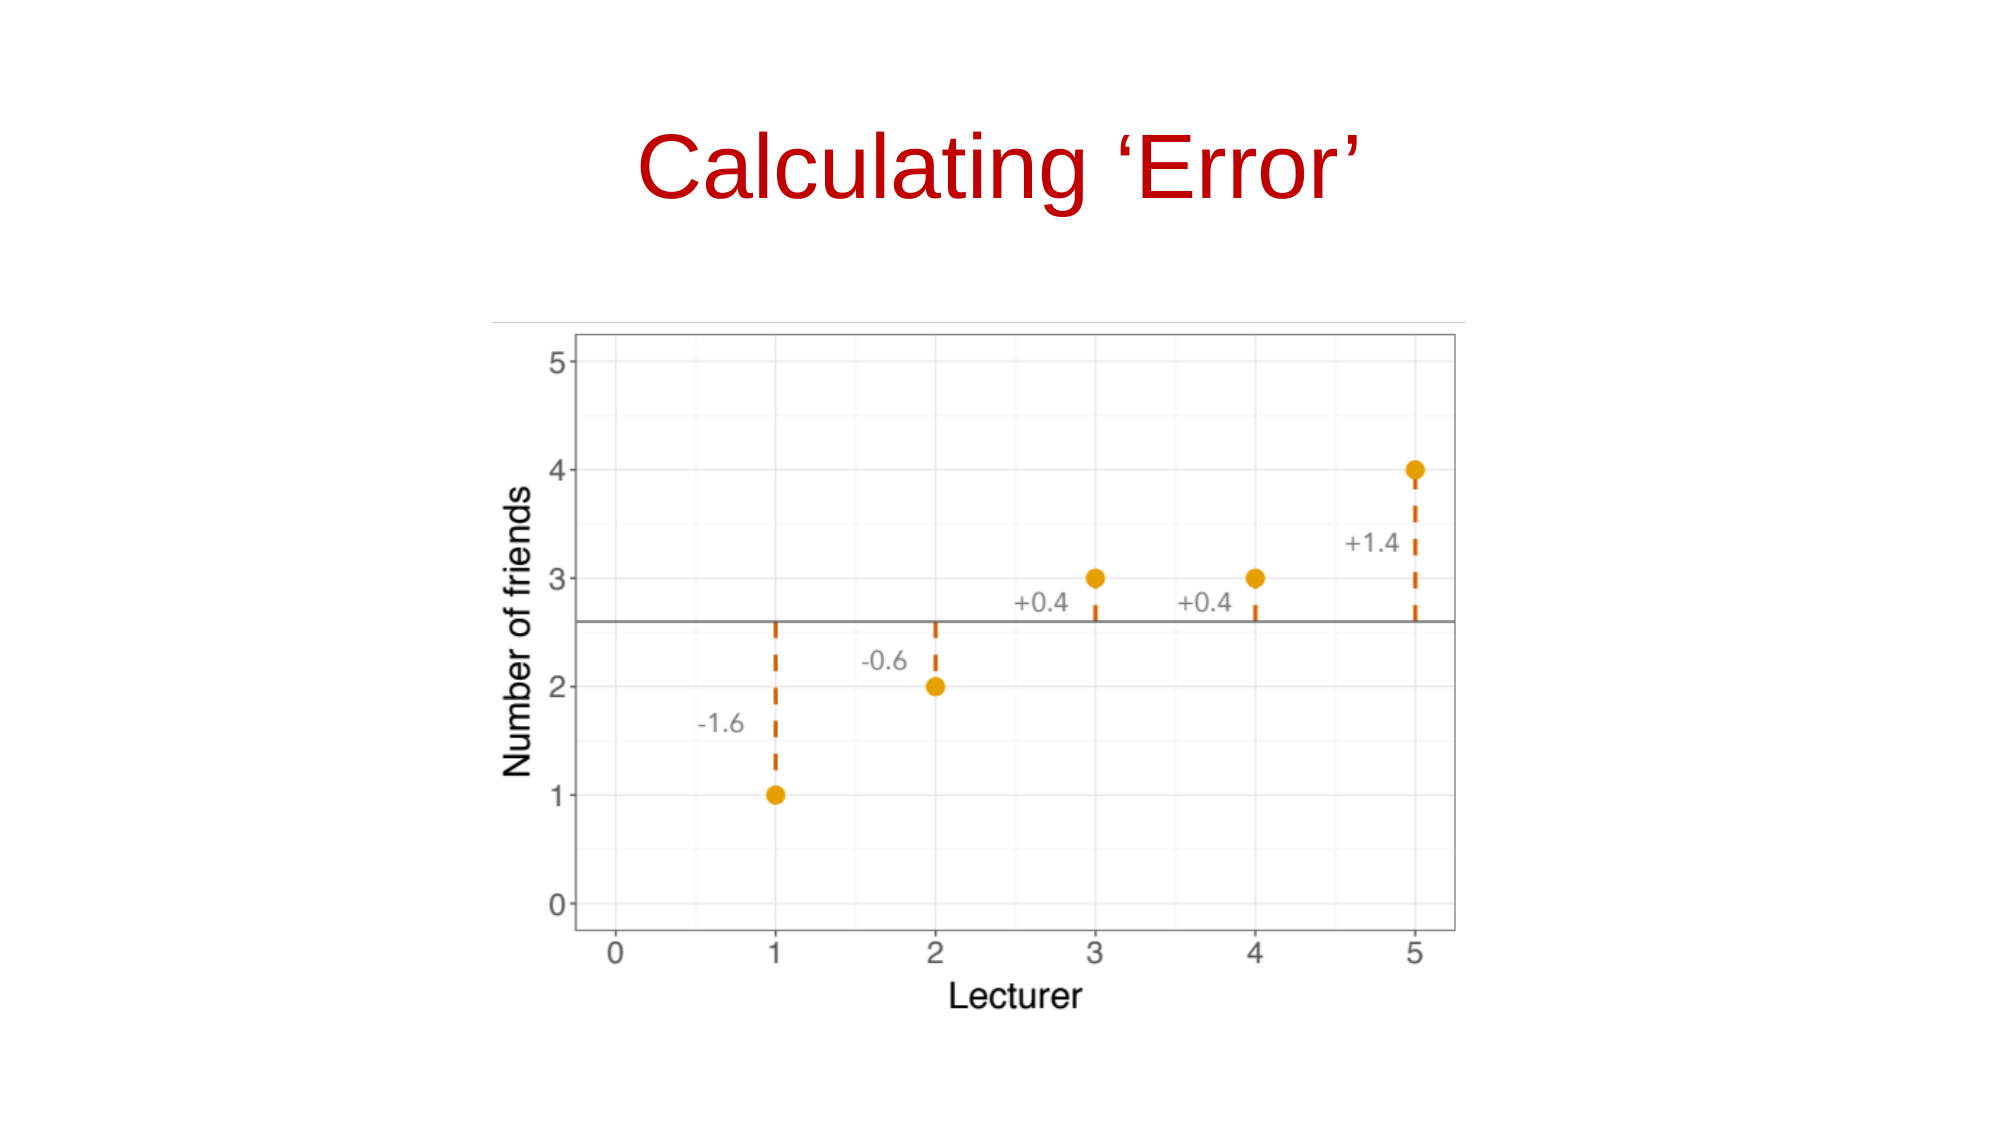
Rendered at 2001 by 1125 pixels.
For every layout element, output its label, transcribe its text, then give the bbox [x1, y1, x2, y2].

title Calculating ‘Error’ [137, 59, 1863, 278]
picture [492, 321, 1466, 1018]
